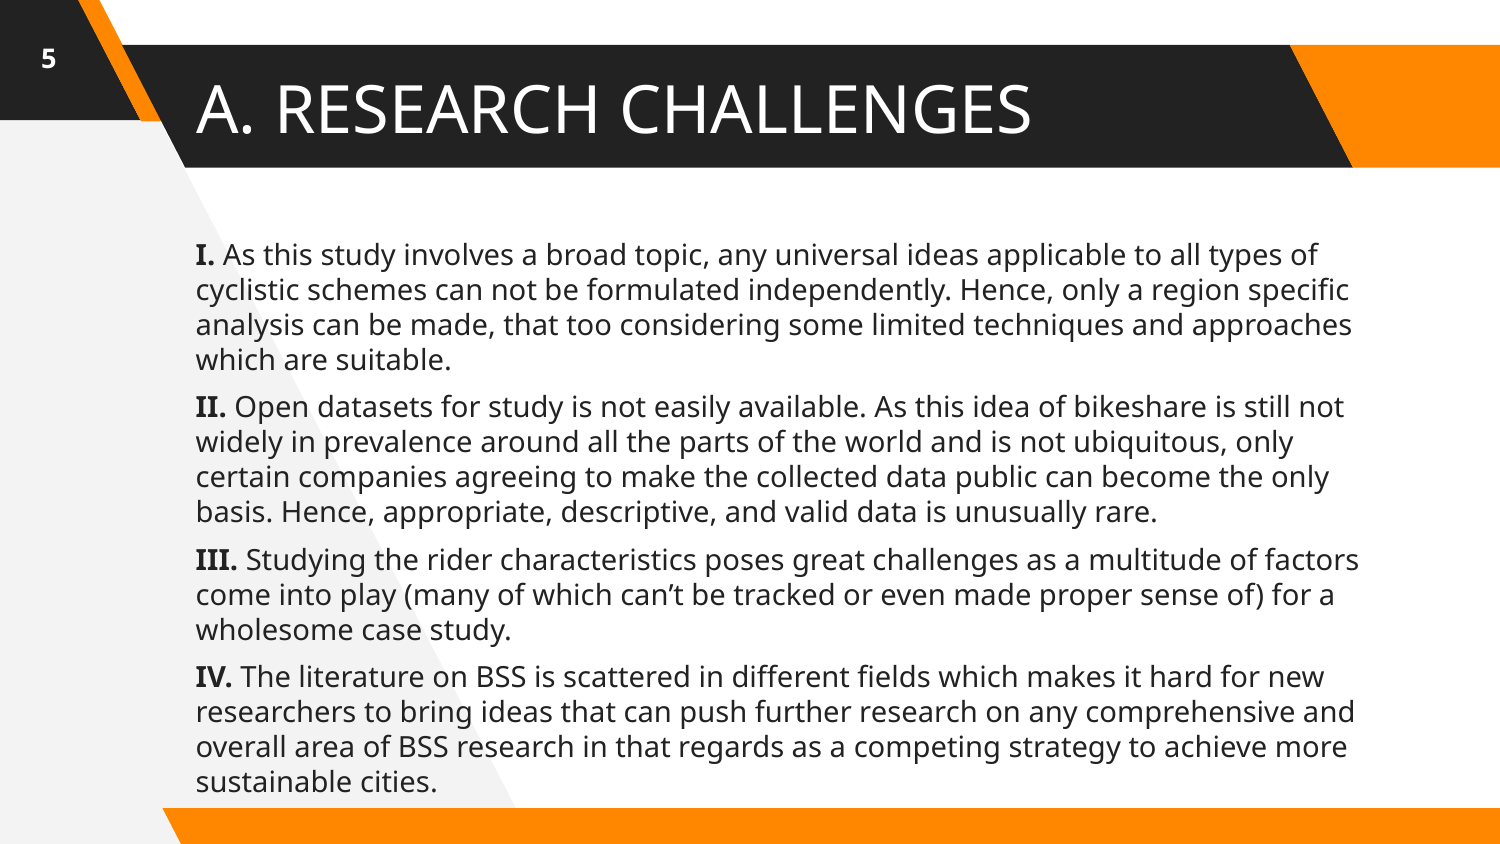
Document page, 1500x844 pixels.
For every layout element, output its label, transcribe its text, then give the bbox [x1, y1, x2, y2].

slide_number 5 [0, 0, 98, 121]
list I. As this study involves a broad topic, any universal ideas applicable to all types of cyclistic schemes can not be formulated independently. Hence, only a region specific analysis can be made, that too considering some limited techniques and approaches which are suitable. II. Open datasets for study is not easily available. As this idea of bikeshare is still not widely in prevalence around all the parts of the world and is not ubiquitous, only certain companies agreeing to make the collected data public can become the only basis. Hence, appropriate, descriptive, and valid data is unusually rare. III. Studying the rider characteristics poses great challenges as a multitude of factors come into play (many of which can’t be tracked or even made proper sense of) for a wholesome case study. IV. The literature on BSS is scattered in different fields which makes it hard for new researchers to bring ideas that can push further research on any comprehensive and overall area of BSS research in that regards as a competing strategy to achieve more sustainable cities. [180, 221, 1412, 789]
title A. RESEARCH CHALLENGES [181, 45, 1285, 169]
